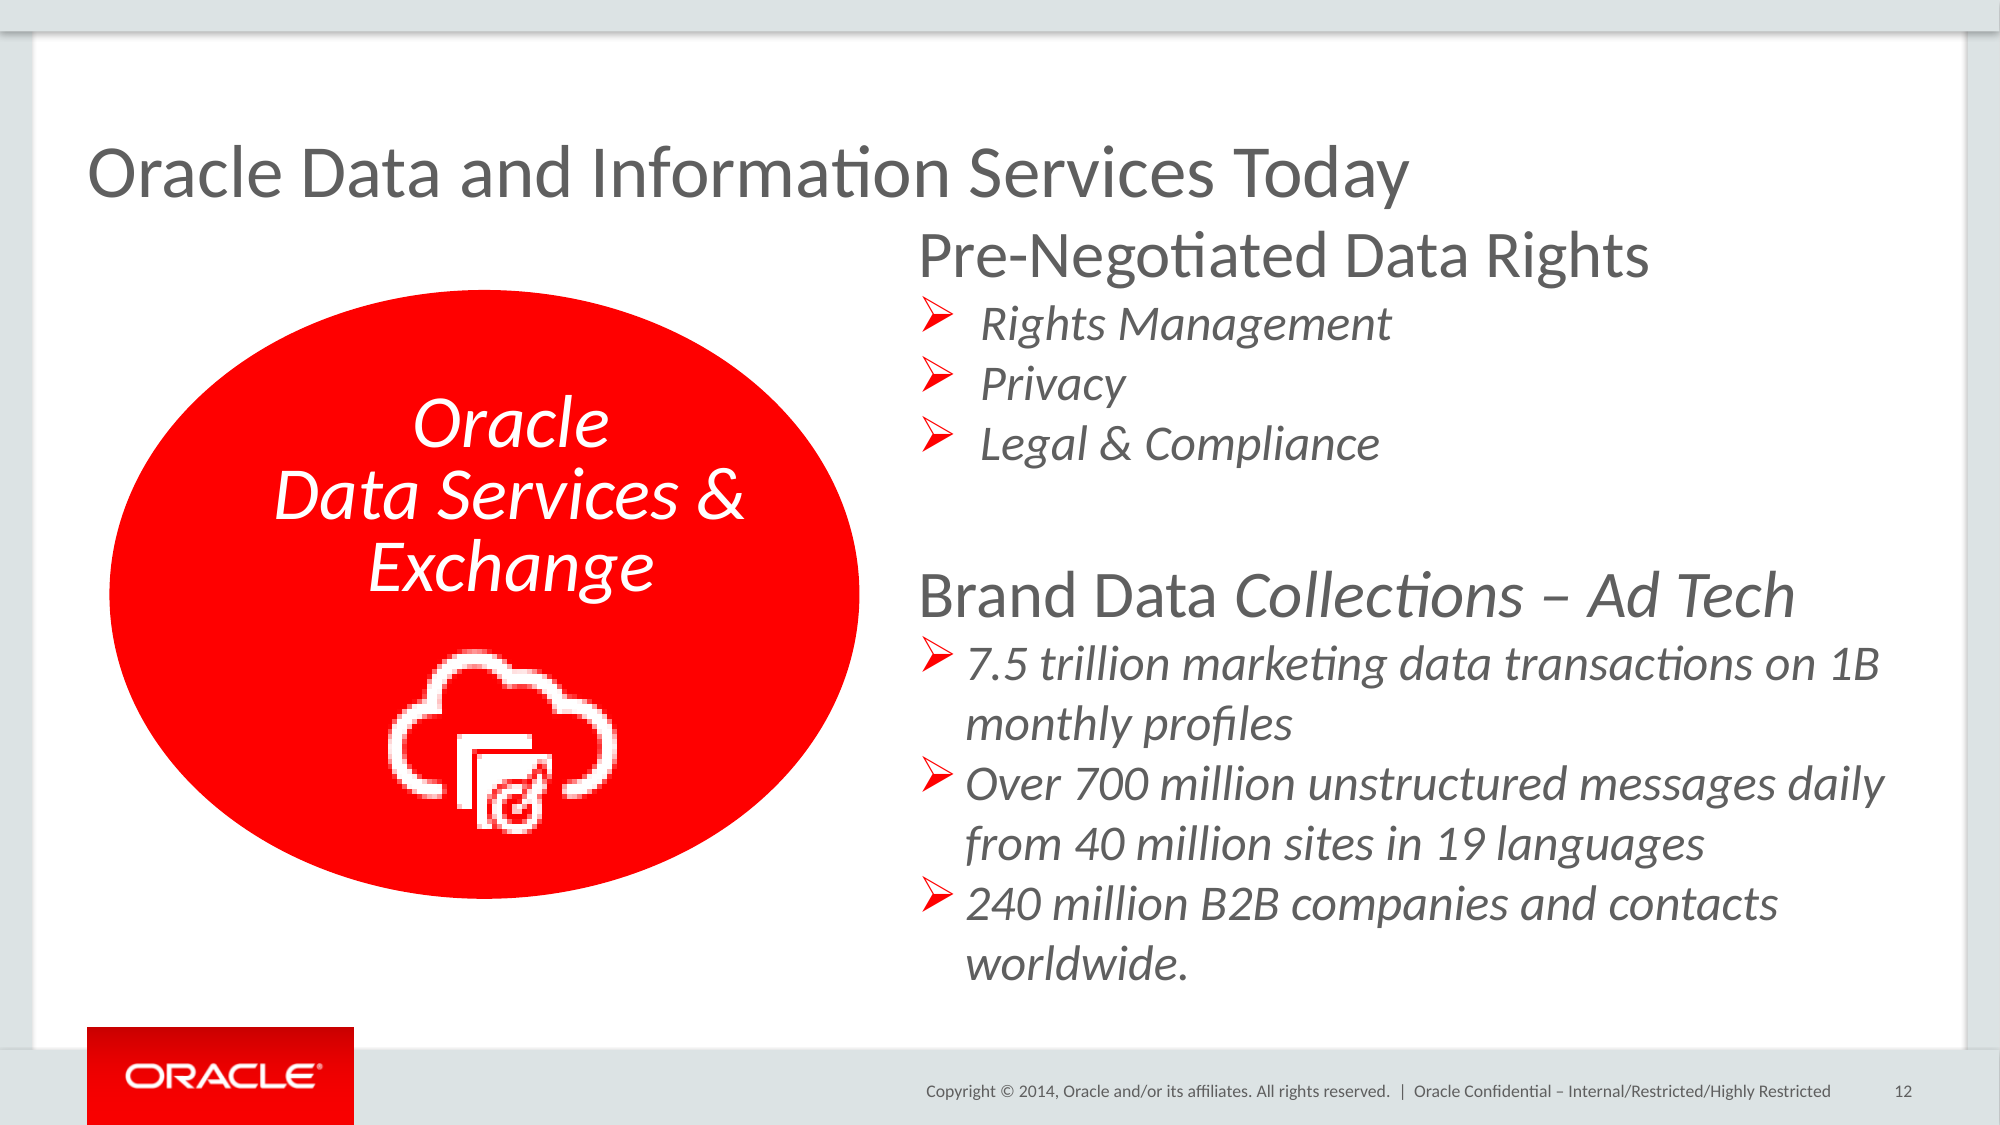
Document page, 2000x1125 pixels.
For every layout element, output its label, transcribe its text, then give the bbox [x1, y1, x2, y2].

text_box [107, 386, 862, 901]
title Oracle Data and Information Services Today [87, 66, 1913, 213]
slide_number 12 [1849, 1075, 1913, 1106]
text_box Oracle Data Services & Exchange [207, 377, 815, 606]
picture [387, 640, 617, 870]
footer Oracle Confidential – Internal/Restricted/Highly Restricted [1414, 1075, 1849, 1106]
text_box [218, 287, 751, 377]
picture [87, 1027, 354, 1125]
text_box Pre-Negotiated Data Rights Rights Management Privacy Legal & Compliance Brand Data Collections – Ad Tech 7.5 trillion marketing data transactions on 1B monthly profiles Over 700 million unstructured messages daily from 40 million sites in 19 languages 240 million B2B companies and contacts worldwide. [903, 203, 1946, 1058]
